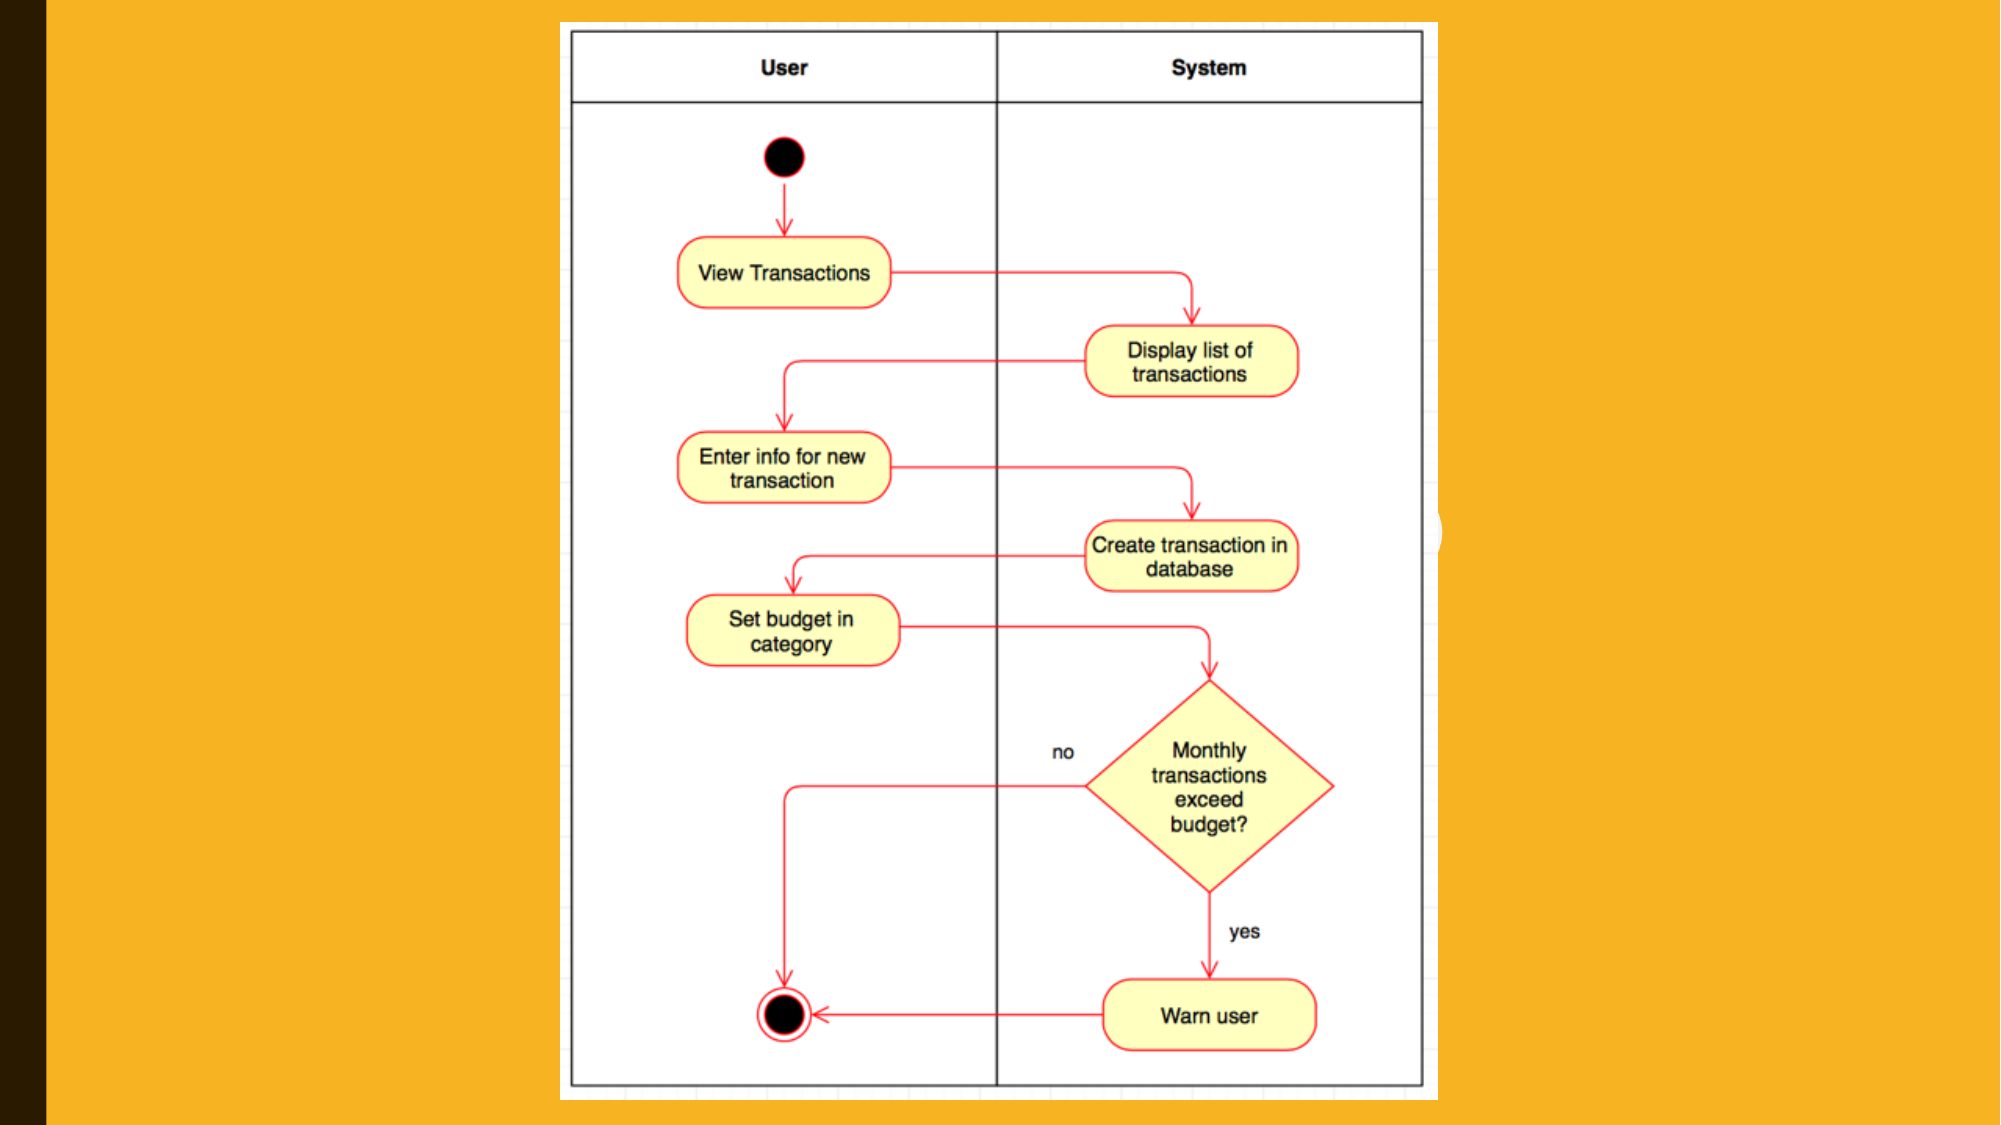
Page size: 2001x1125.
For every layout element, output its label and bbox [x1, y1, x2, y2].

picture [560, 22, 1438, 1100]
